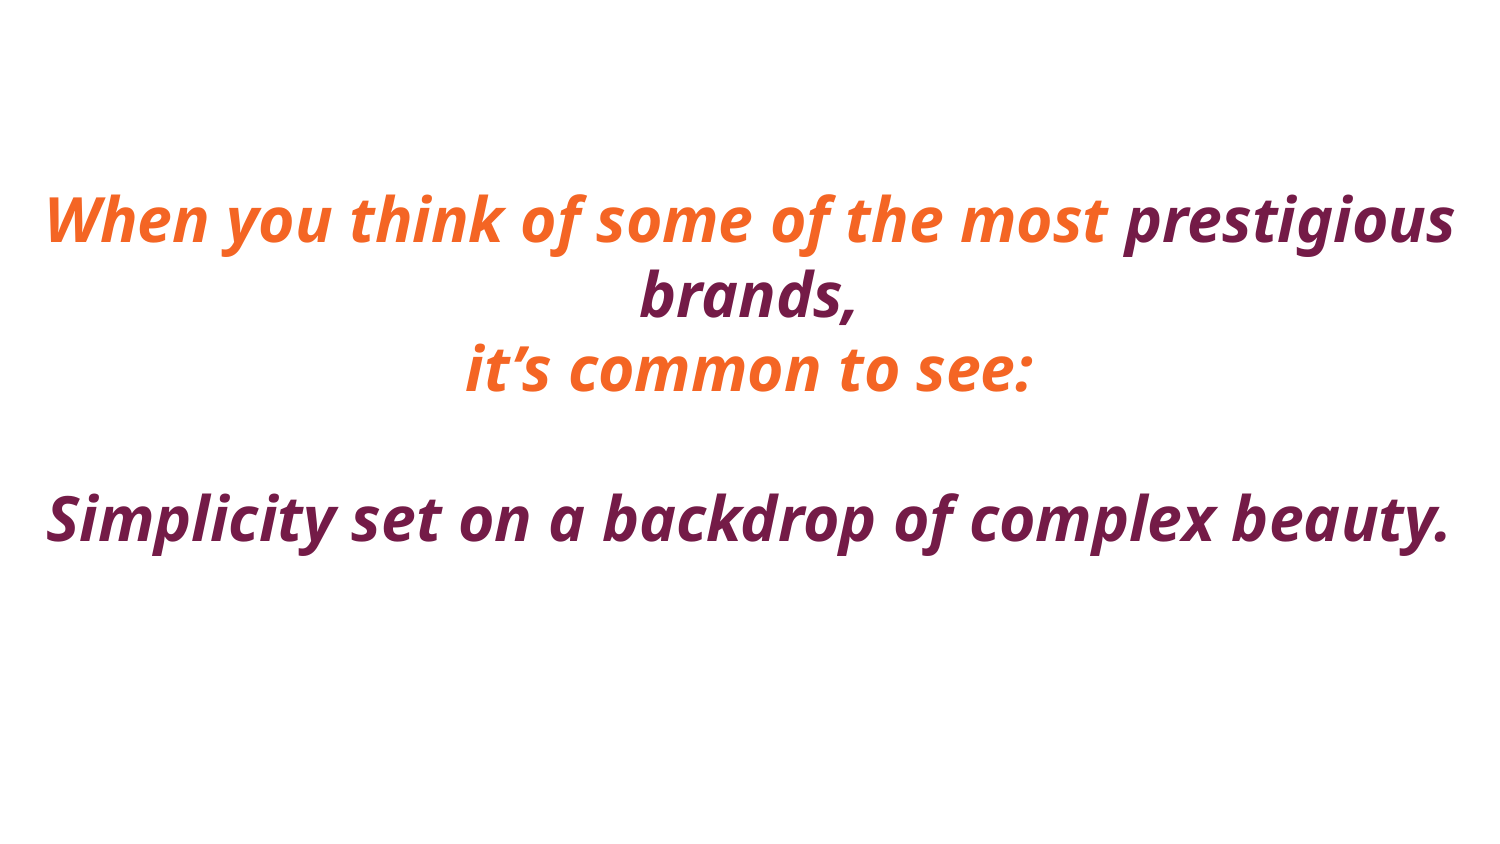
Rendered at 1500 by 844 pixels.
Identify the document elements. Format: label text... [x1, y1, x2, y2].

text_box When you think of some of the most prestigious brands, it’s common to see: Simplicity set on a backdrop of complex beauty. [27, 164, 1473, 292]
